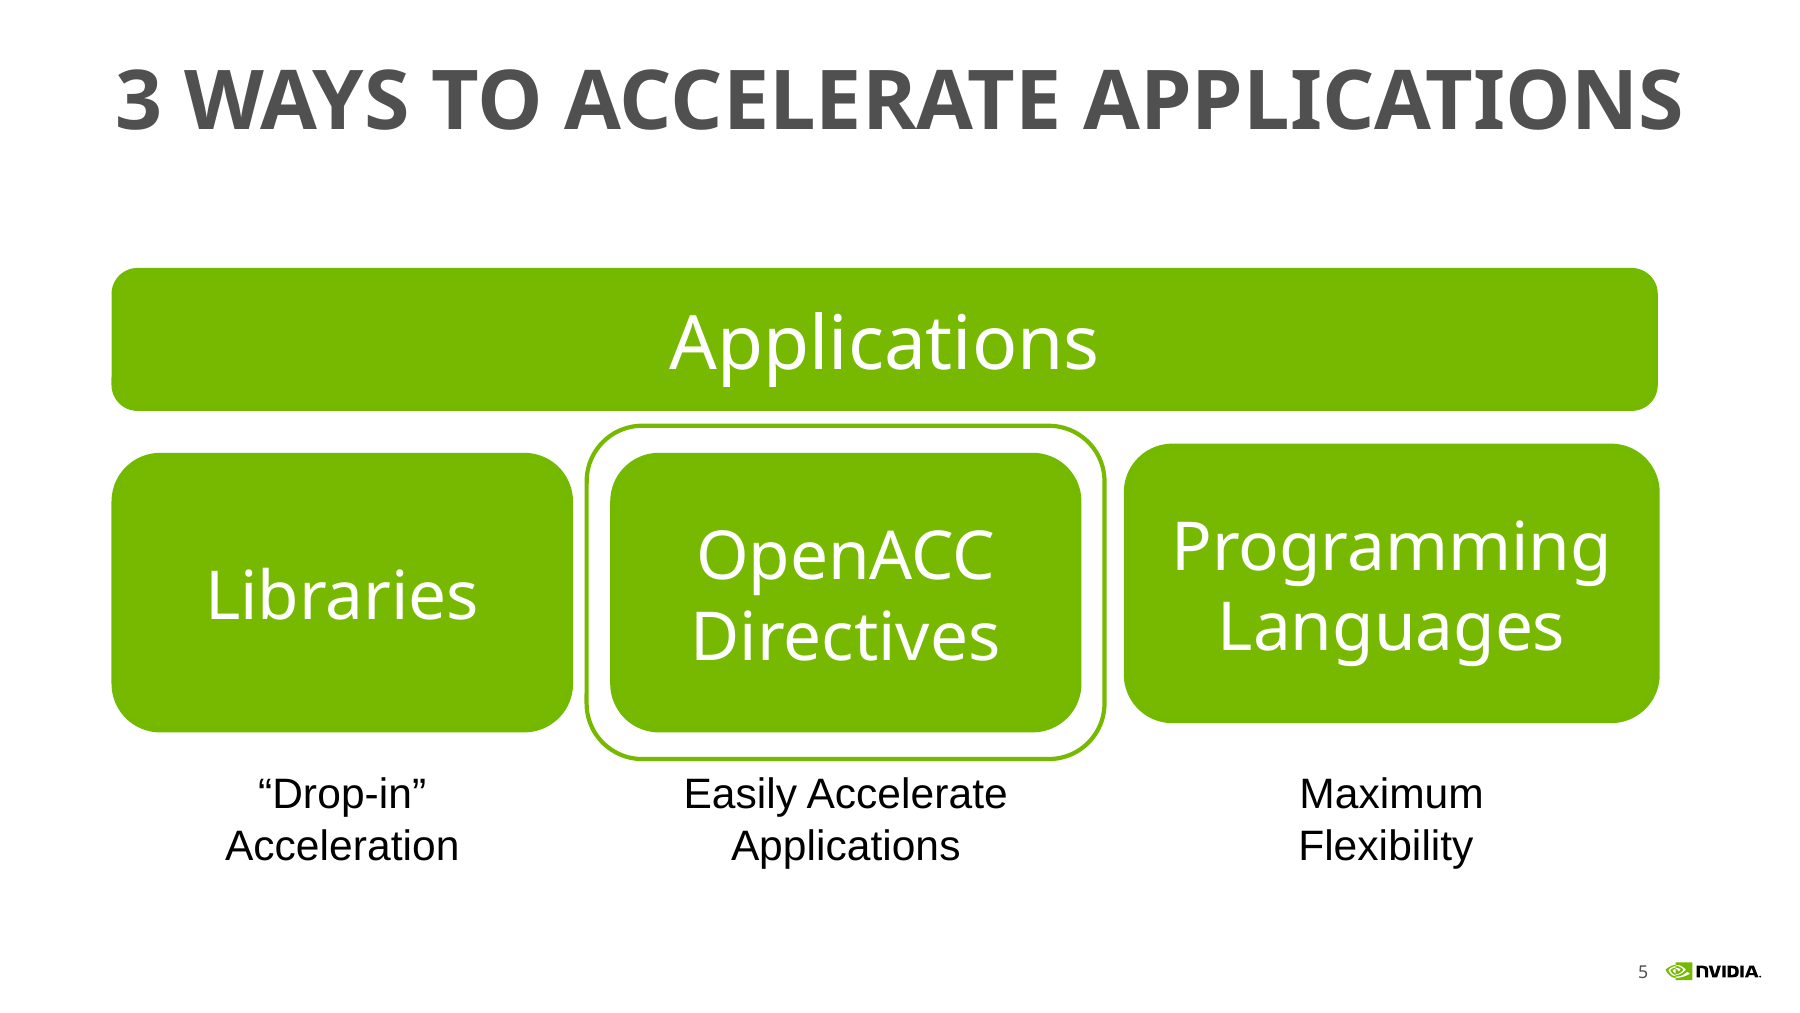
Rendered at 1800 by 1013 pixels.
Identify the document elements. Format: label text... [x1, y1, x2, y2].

text_box Applications [113, 270, 1656, 409]
text_box Easily Accelerate Applications [568, 758, 1123, 876]
text_box “Drop-in” Acceleration [153, 758, 531, 876]
text_box Libraries [113, 455, 571, 731]
text_box Programming Languages [1126, 445, 1658, 721]
title 3 Ways to Accelerate Applications [81, 60, 1719, 155]
text_box [584, 423, 1107, 762]
text_box Maximum Flexibility [1123, 758, 1700, 876]
